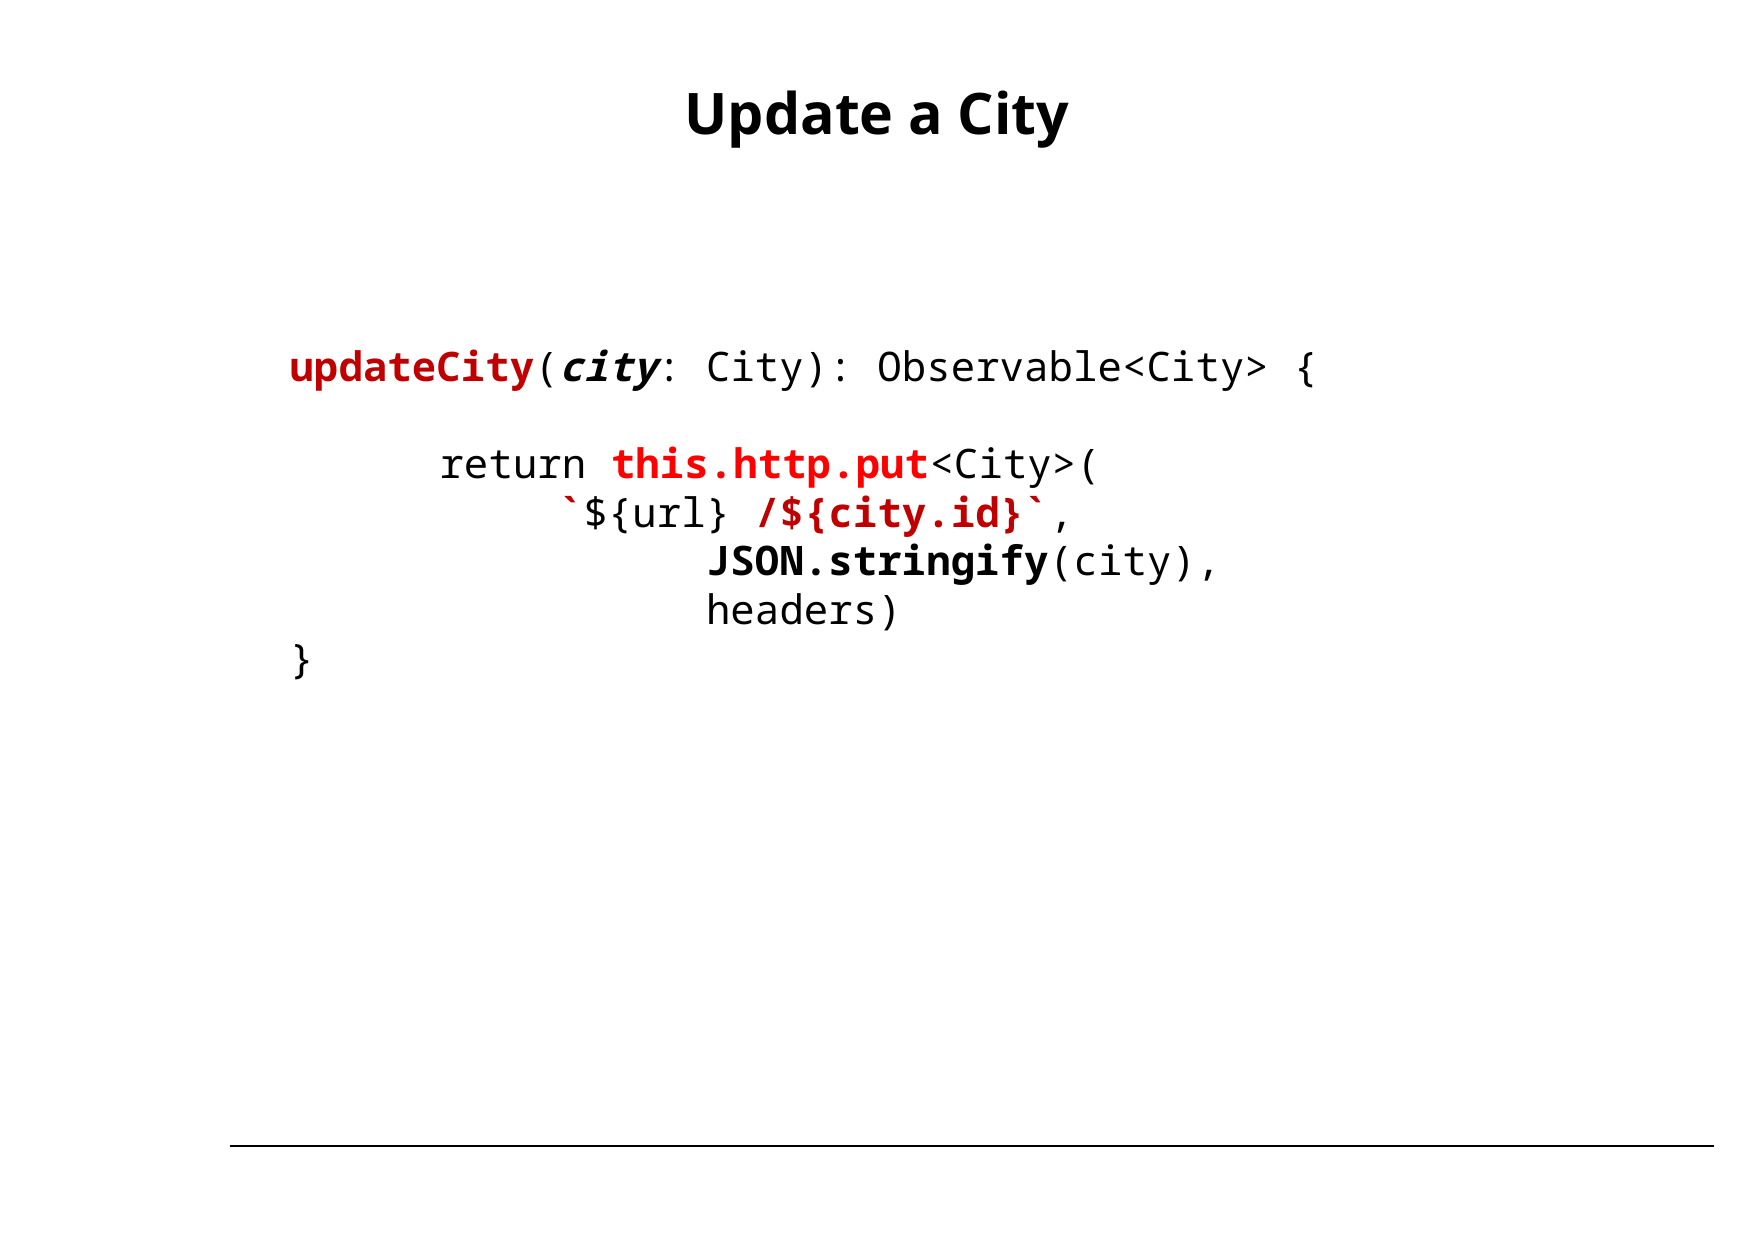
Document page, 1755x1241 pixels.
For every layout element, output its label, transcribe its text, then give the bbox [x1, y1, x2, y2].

title Update a City [207, 77, 1547, 147]
list updateCity(city: City): Observable<City> { return this.http.put<City>( `${url} /${city.id}`, JSON.stringify(city), headers) } [289, 194, 1678, 933]
